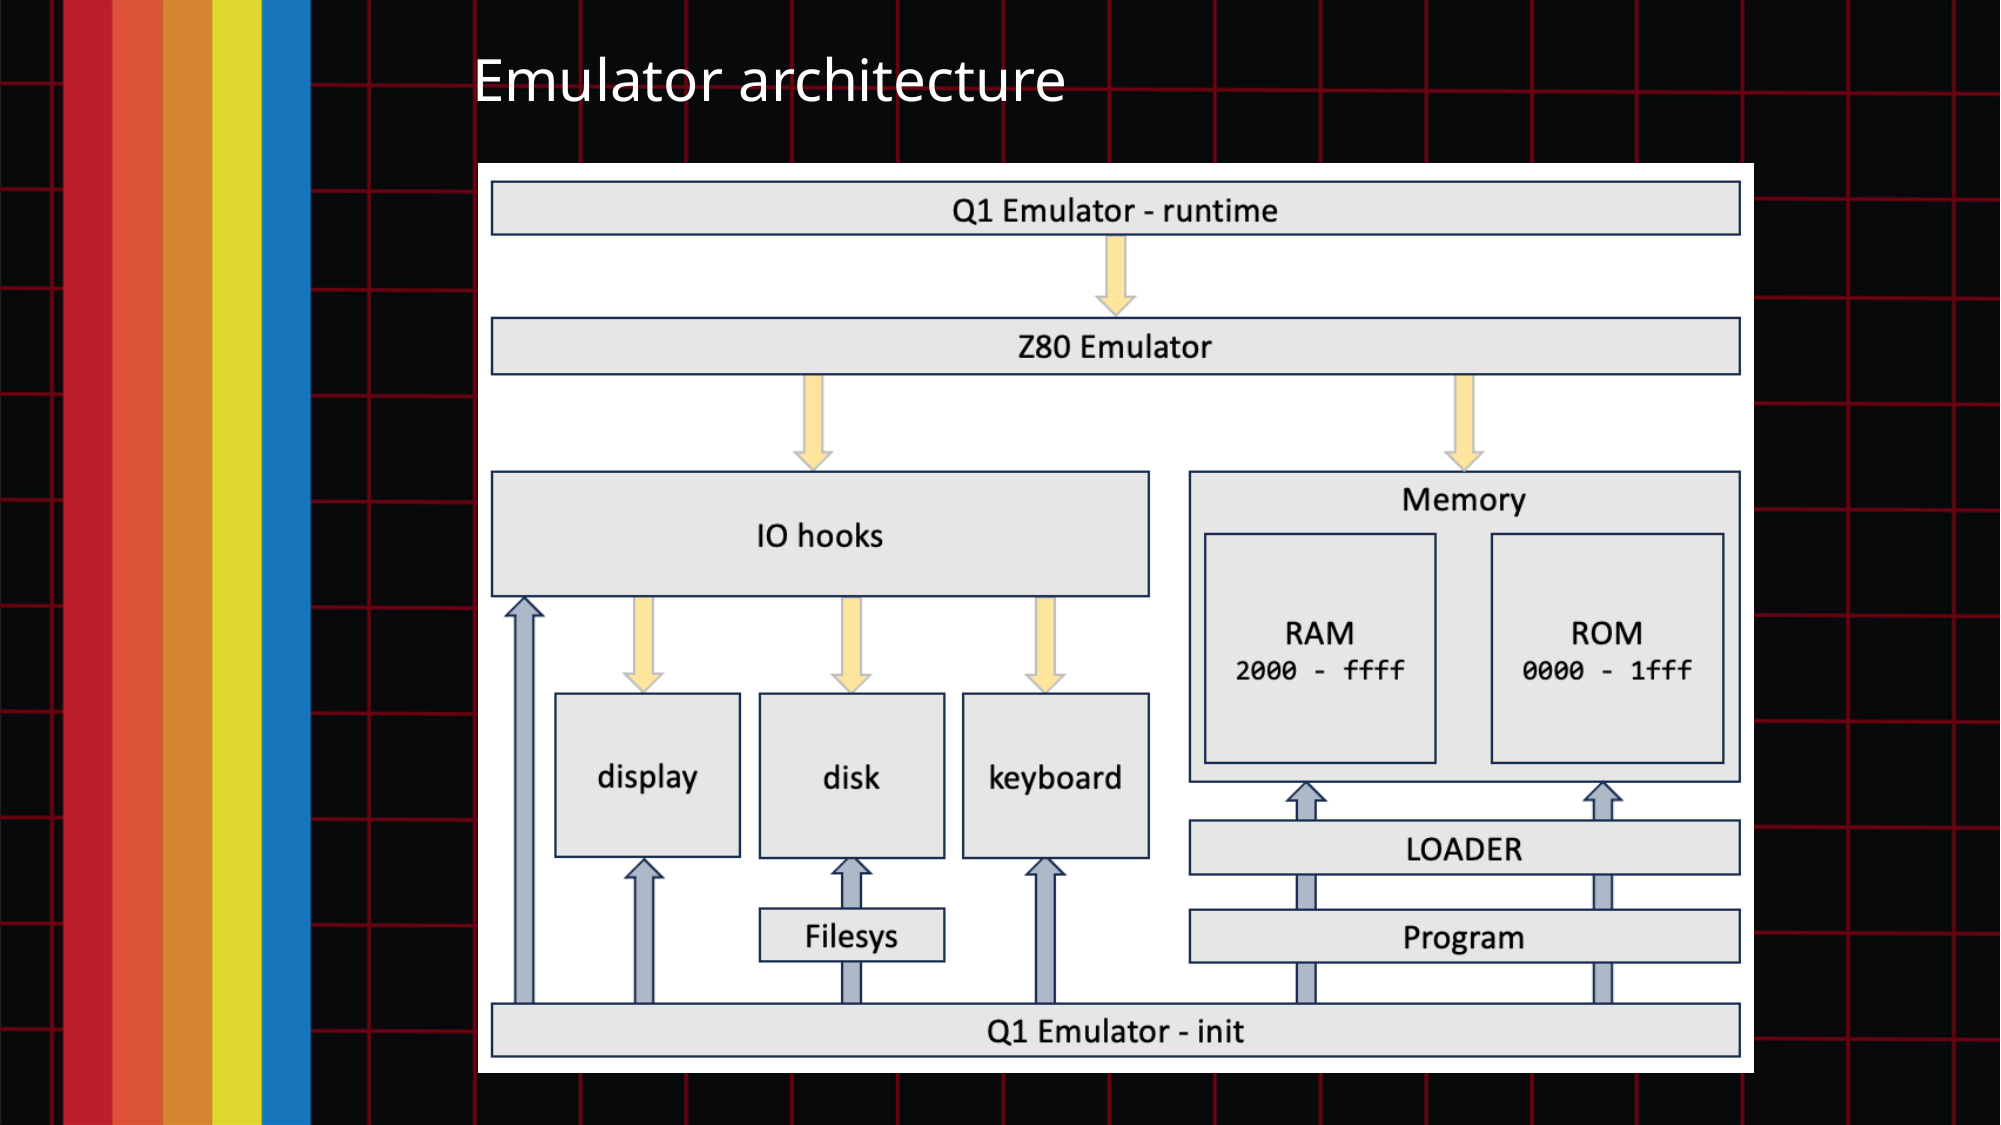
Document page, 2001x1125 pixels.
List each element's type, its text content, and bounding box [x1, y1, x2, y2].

text_box Emulator architecture [457, 35, 1671, 121]
picture [0, 0, 2000, 1125]
